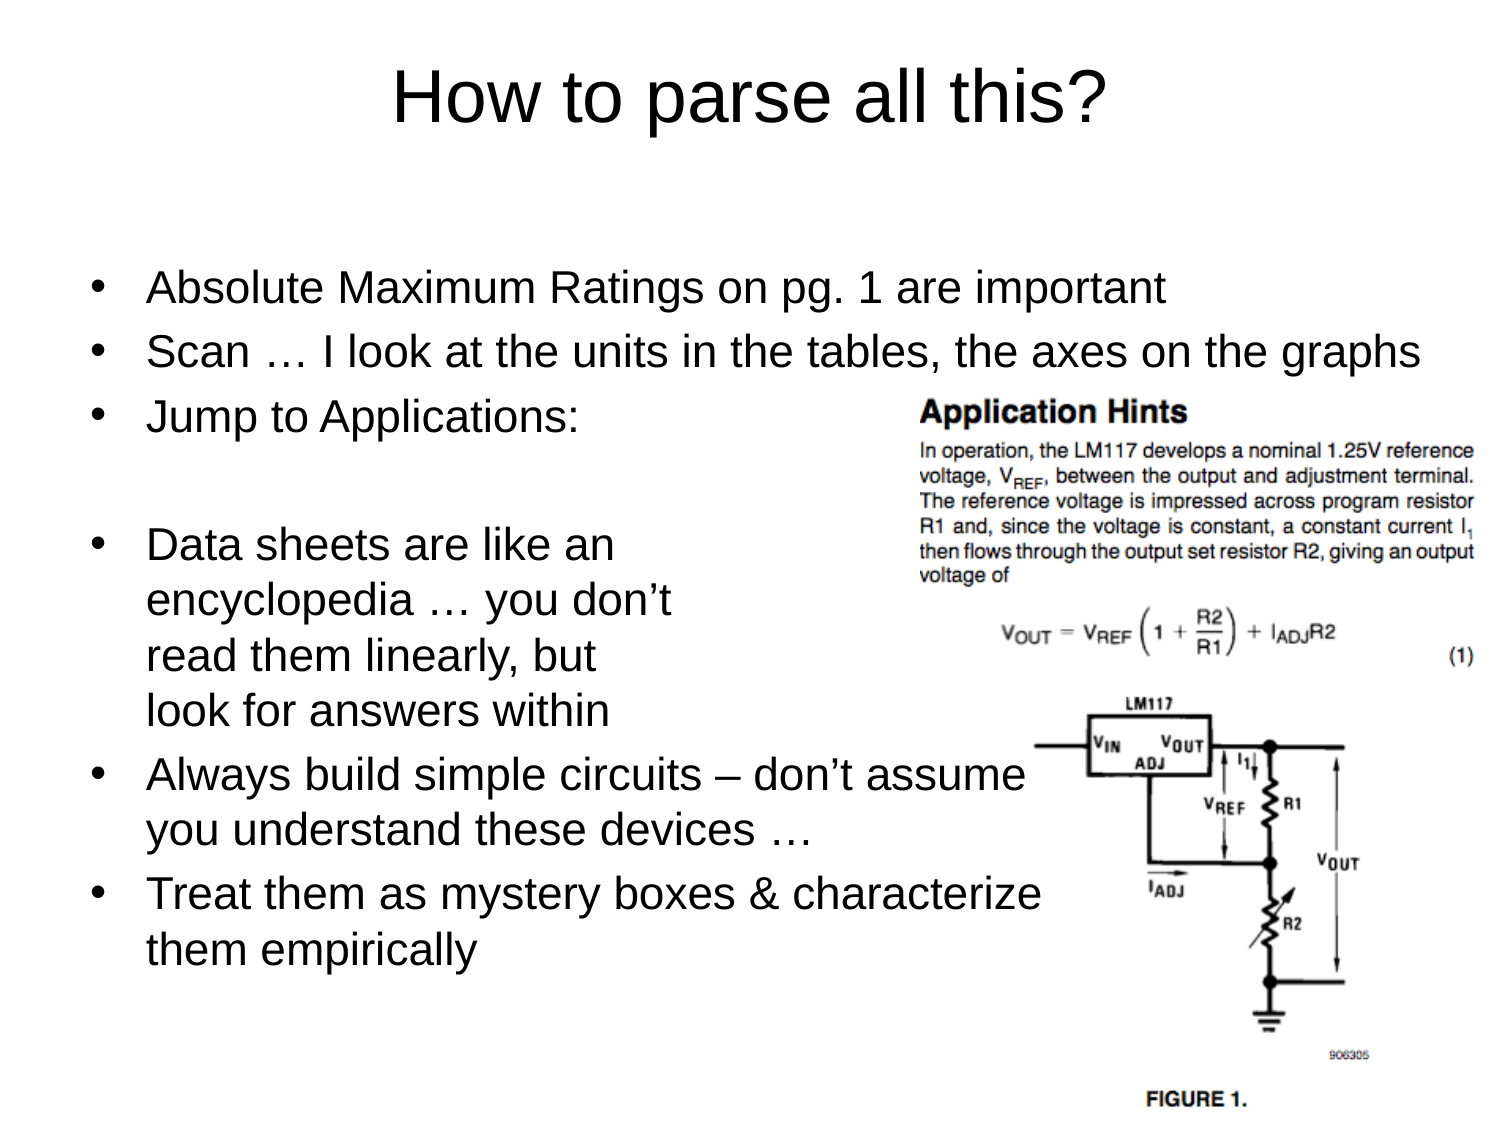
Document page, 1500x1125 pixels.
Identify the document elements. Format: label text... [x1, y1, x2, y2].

picture [920, 376, 1488, 1125]
title How to parse all this? [75, 0, 1425, 187]
list Absolute Maximum Ratings on pg. 1 are important Scan … I look at the units in the tables, the axes on the graphs Jump to Applications: Data sheets are like an encyclopedia … you don’t read them linearly, but look for answers within Always build simple circuits – don’t assume you understand these devices … Treat them as mystery boxes & characterize them empirically [75, 249, 1446, 993]
